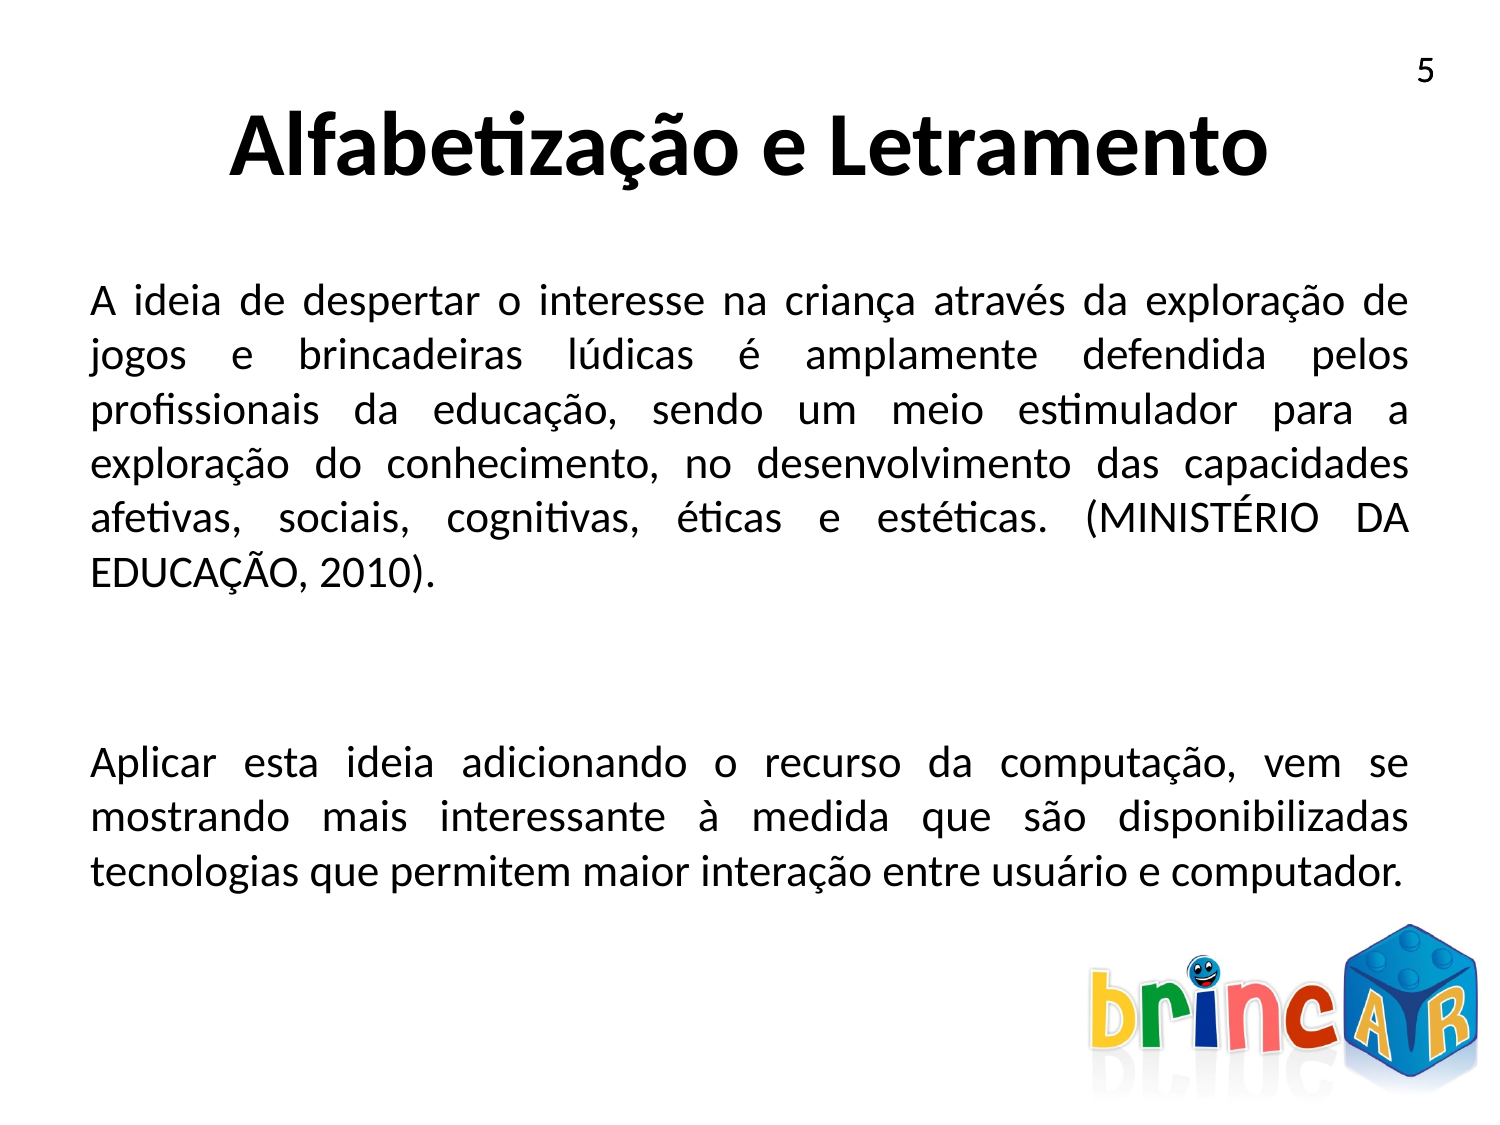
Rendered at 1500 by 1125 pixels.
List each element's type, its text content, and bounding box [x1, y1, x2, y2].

title Alfabetização e Letramento [75, 45, 1425, 233]
text_box 5 [1362, 37, 1450, 98]
picture [1087, 924, 1478, 1125]
list A ideia de despertar o interesse na criança através da exploração de jogos e brincadeiras lúdicas é amplamente defendida pelos profissionais da educação, sendo um meio estimulador para a exploração do conhecimento, no desenvolvimento das capacidades afetivas, sociais, cognitivas, éticas e estéticas. (MINISTÉRIO DA EDUCAÇÃO, 2010). Aplicar esta ideia adicionando o recurso da computação, vem se mostrando mais interessante à medida que são disponibilizadas tecnologias que permitem maior interação entre usuário e computador. [75, 262, 1425, 950]
